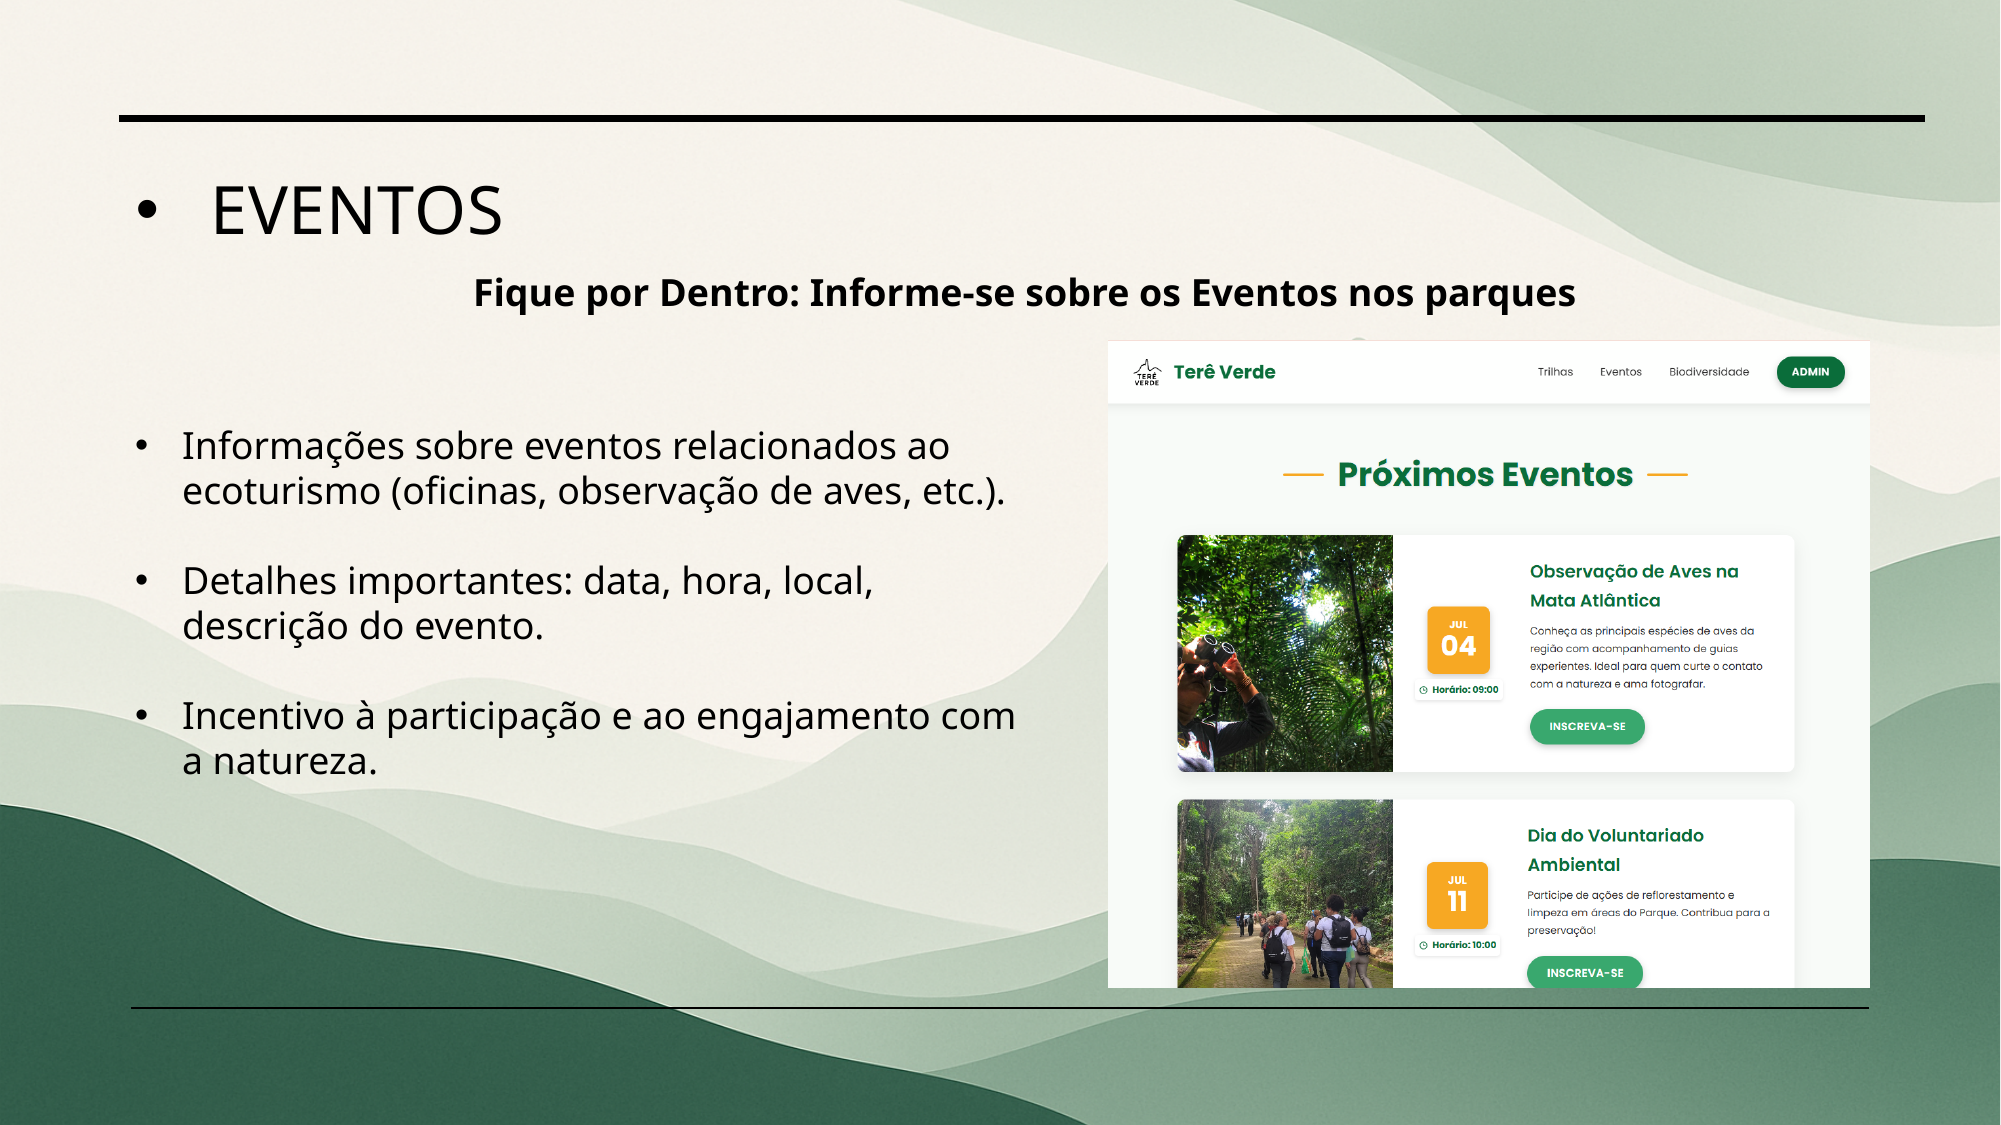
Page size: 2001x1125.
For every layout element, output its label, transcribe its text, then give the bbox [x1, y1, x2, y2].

title eventos [120, 160, 1931, 356]
text_box Fique por Dentro: Informe-se sobre os Eventos nos parques [458, 262, 1593, 322]
text_box Informações sobre eventos relacionados ao ecoturismo (oficinas, observação de aves, etc.). Detalhes importantes: data, hora, local, descrição do evento. Incentivo à participação e ao engajamento com a natureza. [120, 414, 1058, 790]
picture [0, 0, 2001, 1125]
